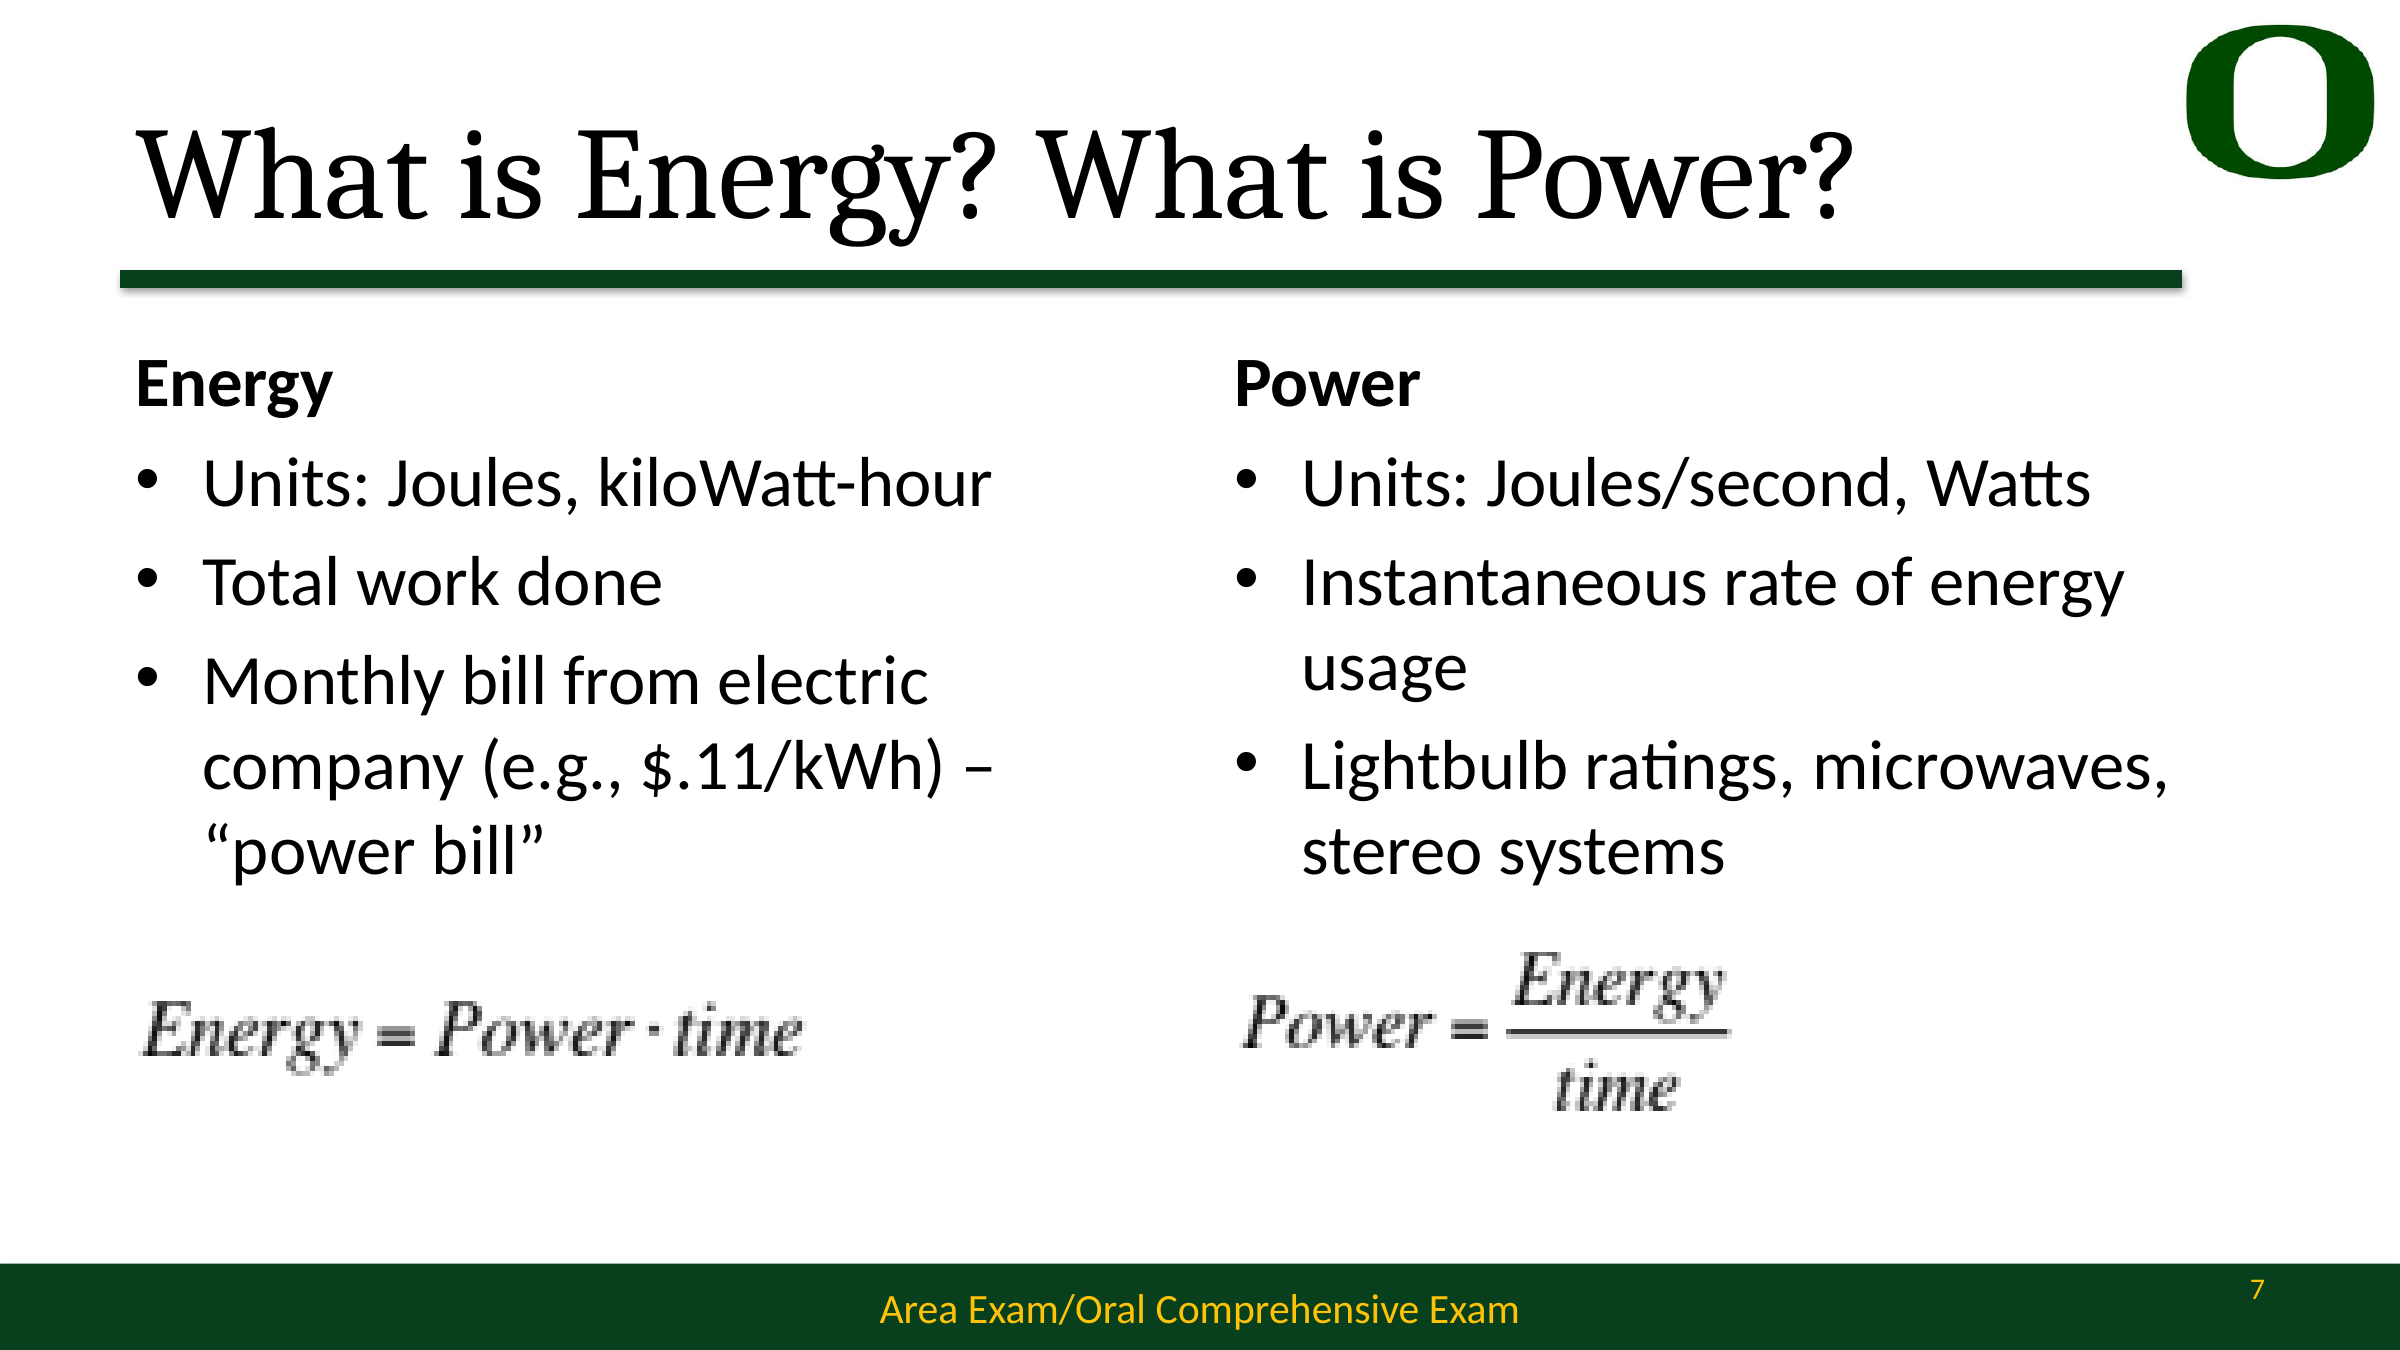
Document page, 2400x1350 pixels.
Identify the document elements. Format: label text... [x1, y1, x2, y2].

slide_number 6 [1719, 1251, 2280, 1324]
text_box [128, 991, 808, 1087]
picture [2181, 20, 2379, 183]
list Units: Joules/second, Watts Instantaneous rate of energy usage Lightbulb ratings, microwaves, stereo systems [1219, 428, 2280, 1206]
list Energy [120, 302, 1181, 428]
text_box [1230, 928, 1737, 1117]
title What is Energy? What is Power? [120, 54, 2182, 279]
list Power [1219, 302, 2280, 428]
list Units: Joules, kiloWatt-hour Total work done Monthly bill from electric company (e.g., $.11/kWh) – “power bill” [120, 428, 1181, 1206]
